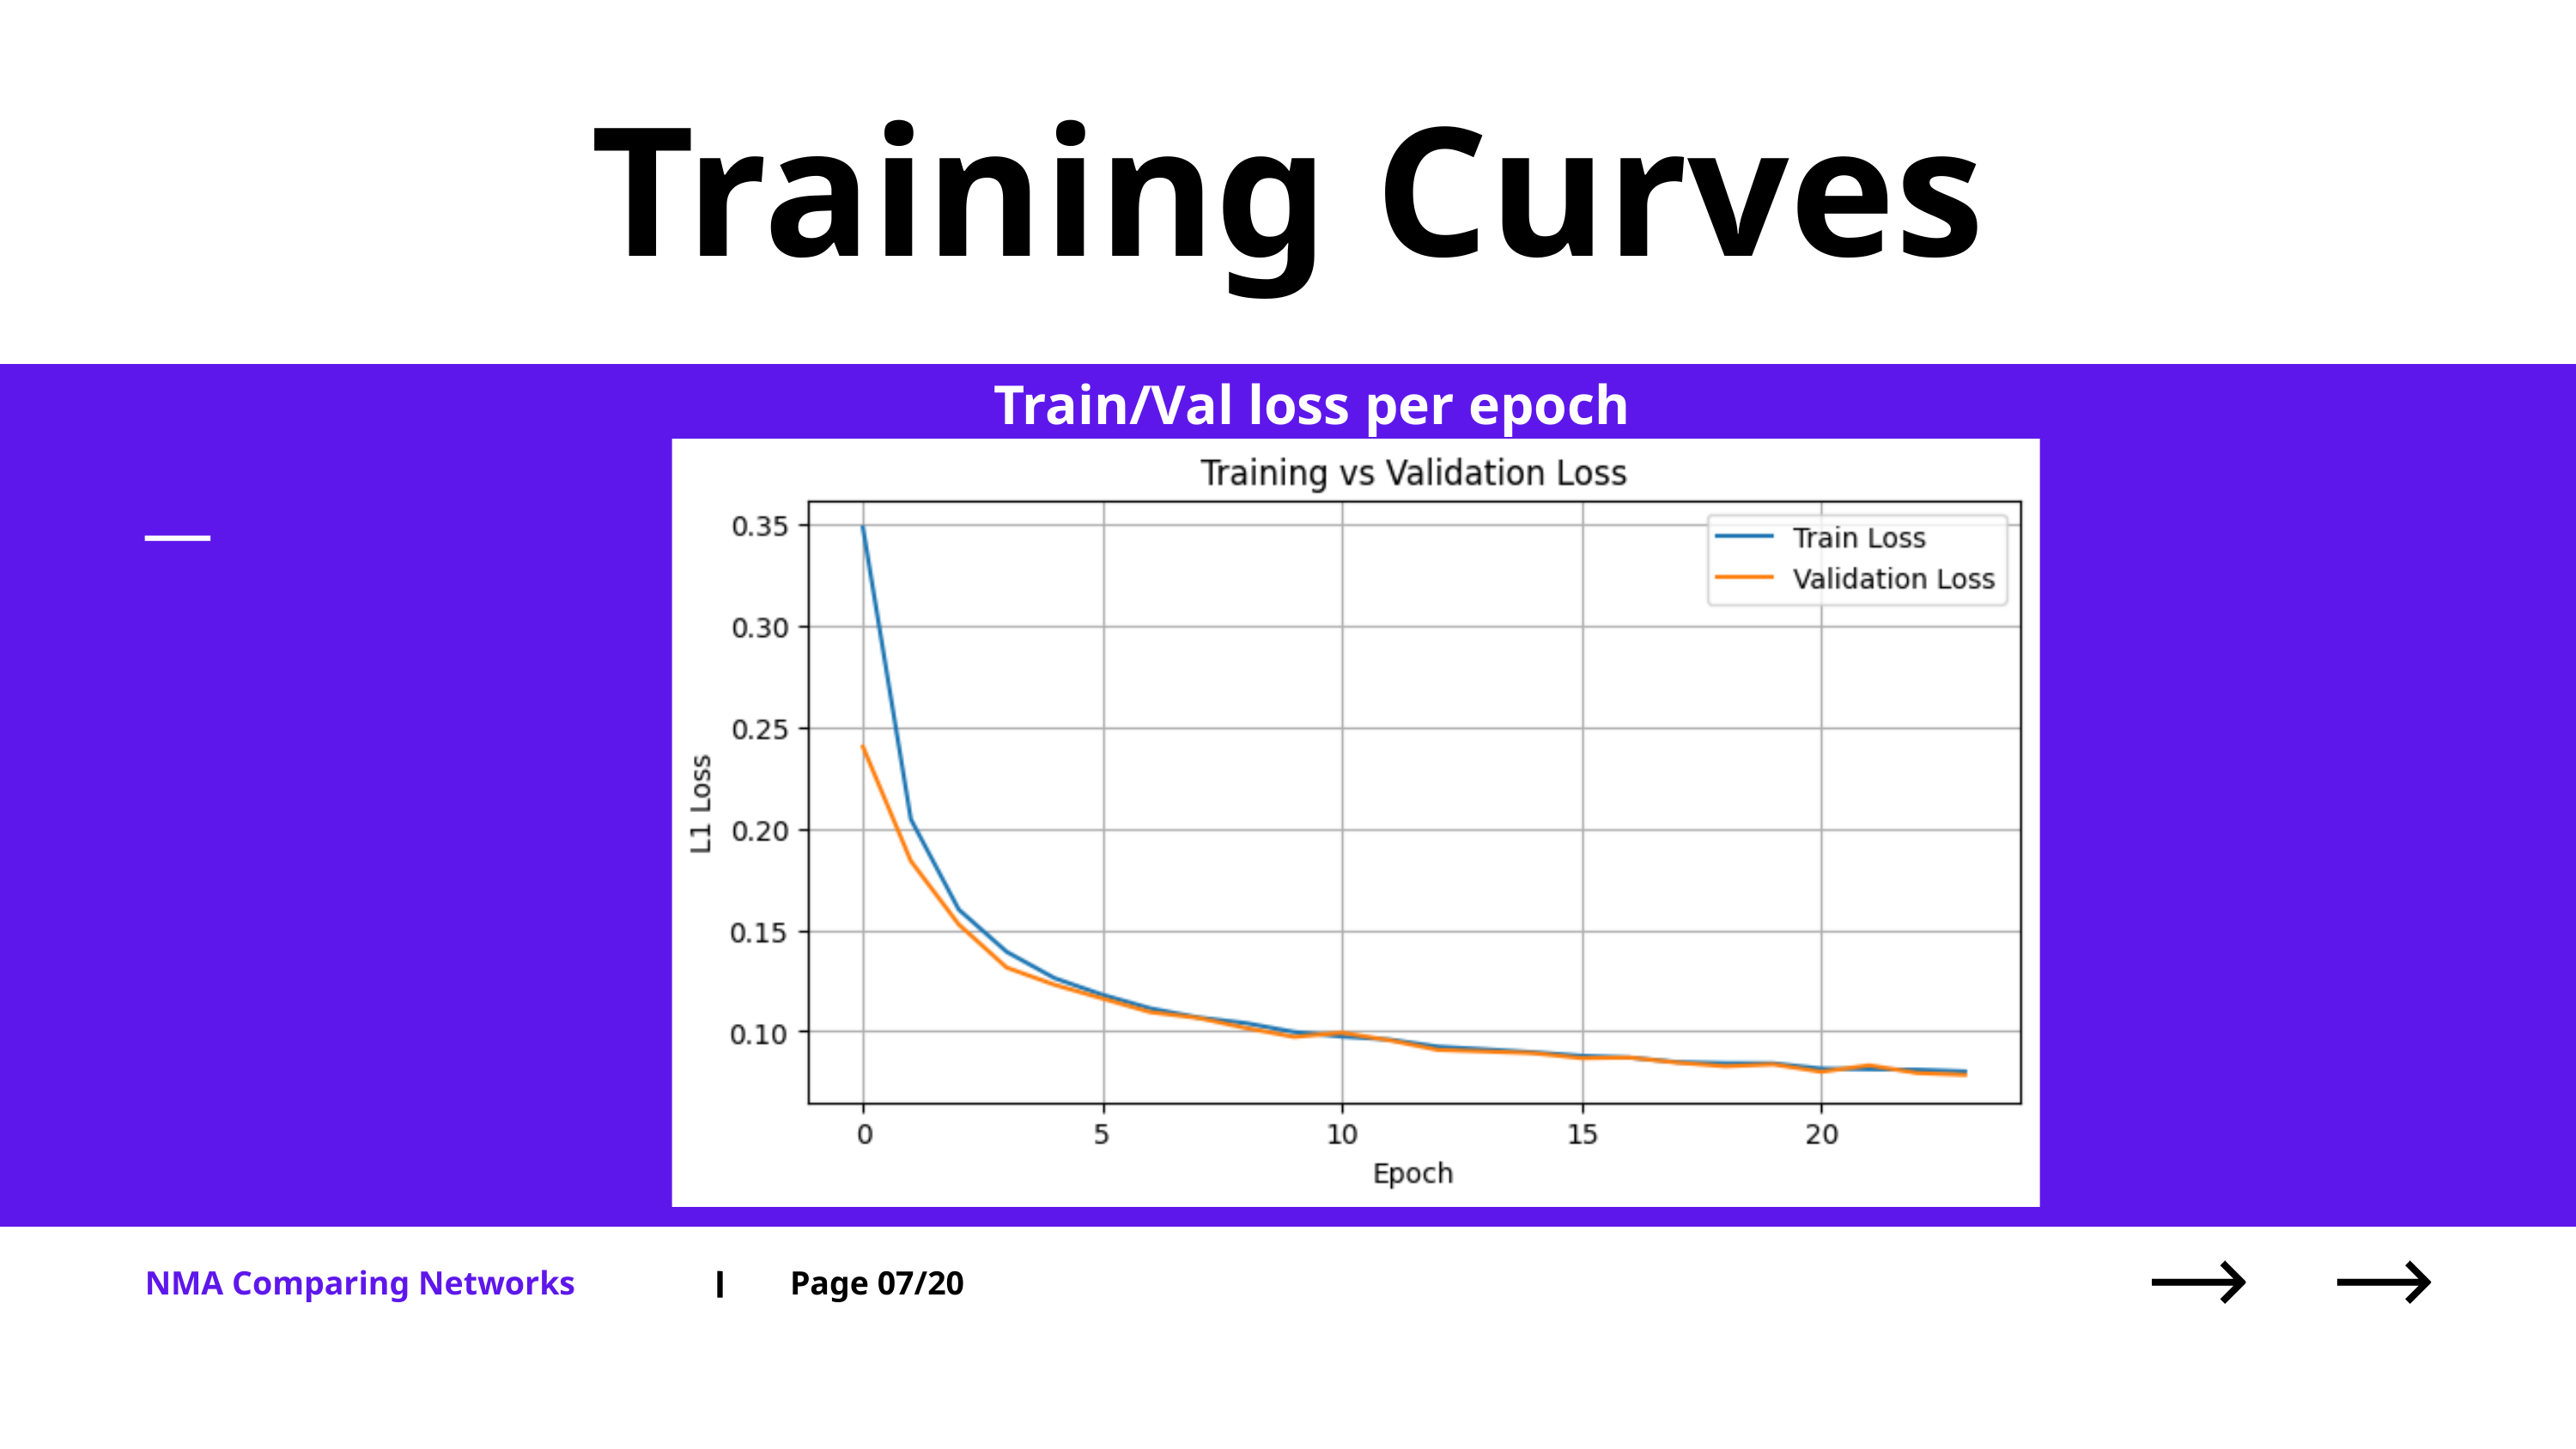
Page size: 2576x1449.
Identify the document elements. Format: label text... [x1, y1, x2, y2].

text_box [2152, 1260, 2246, 1304]
text_box Training Curves [85, 112, 2491, 293]
text_box NMA Comparing Networks [144, 1269, 686, 1302]
text_box [2336, 1260, 2432, 1304]
text_box Page 07/20 [789, 1269, 1050, 1302]
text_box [0, 363, 2576, 1228]
